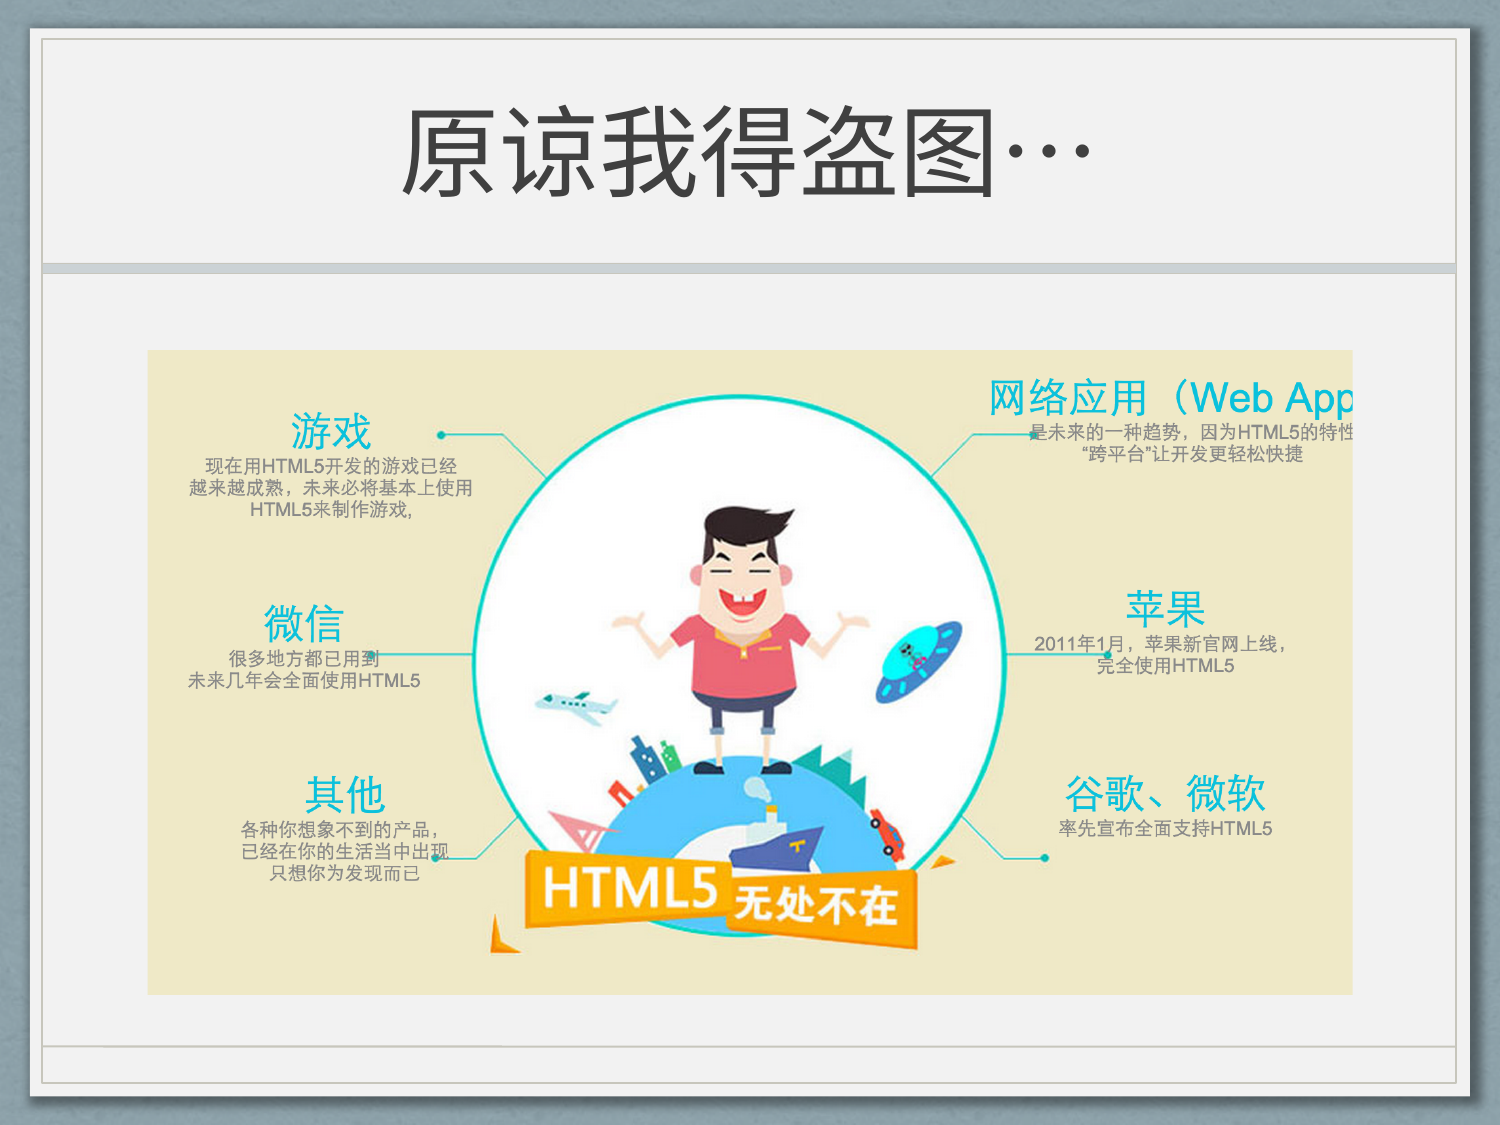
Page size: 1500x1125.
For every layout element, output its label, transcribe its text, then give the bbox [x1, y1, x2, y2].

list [147, 349, 1354, 996]
title 原谅我得盗图… [147, 40, 1353, 260]
